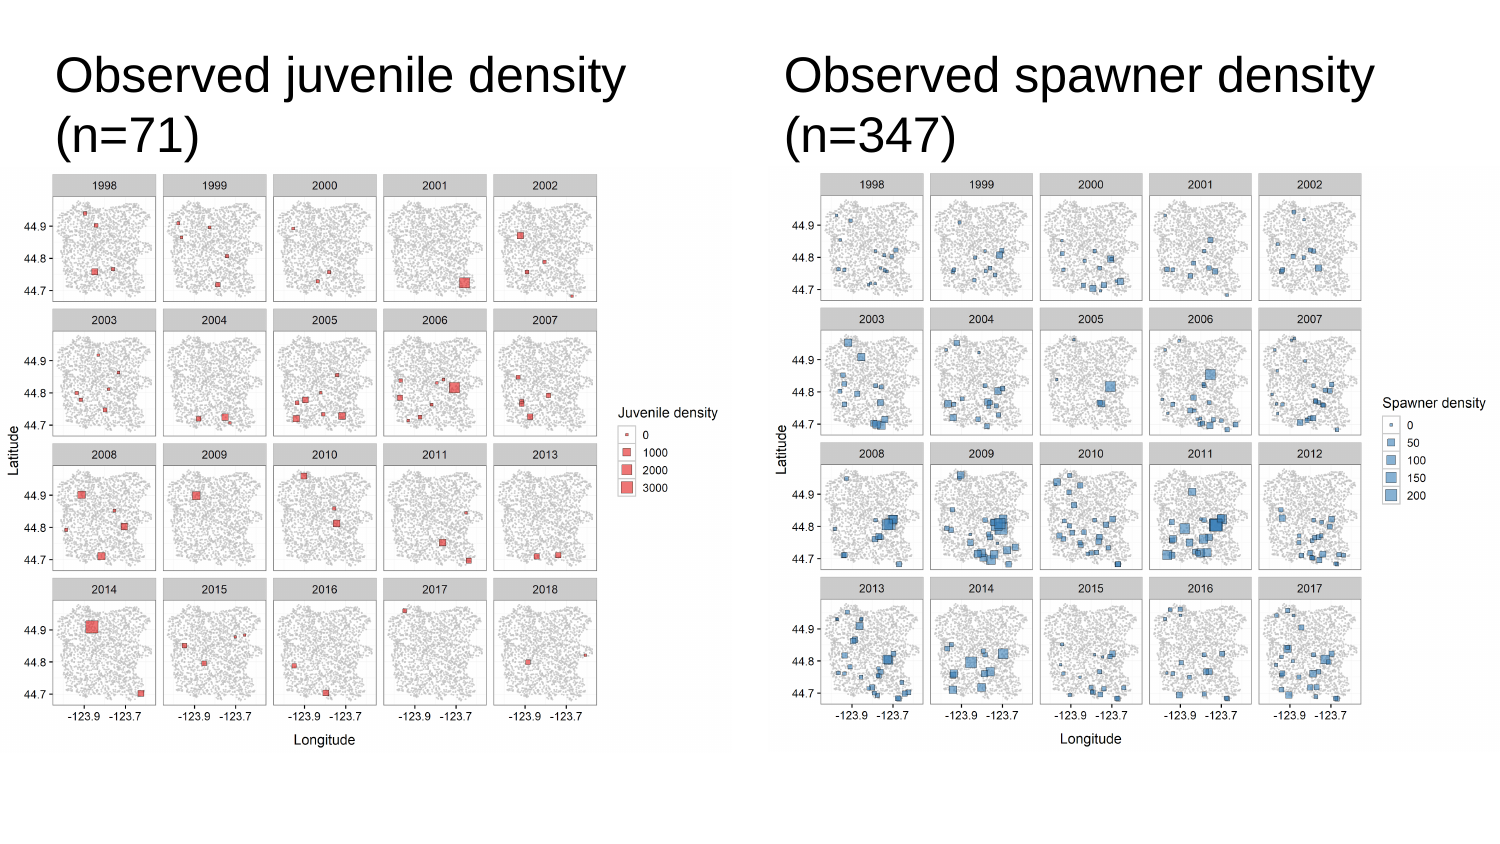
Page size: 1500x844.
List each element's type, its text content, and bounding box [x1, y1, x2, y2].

picture [0, 167, 732, 753]
title Observed spawner density (n=347) [768, 27, 1425, 122]
title Observed juvenile density (n=71) [39, 27, 650, 122]
picture [768, 166, 1500, 753]
